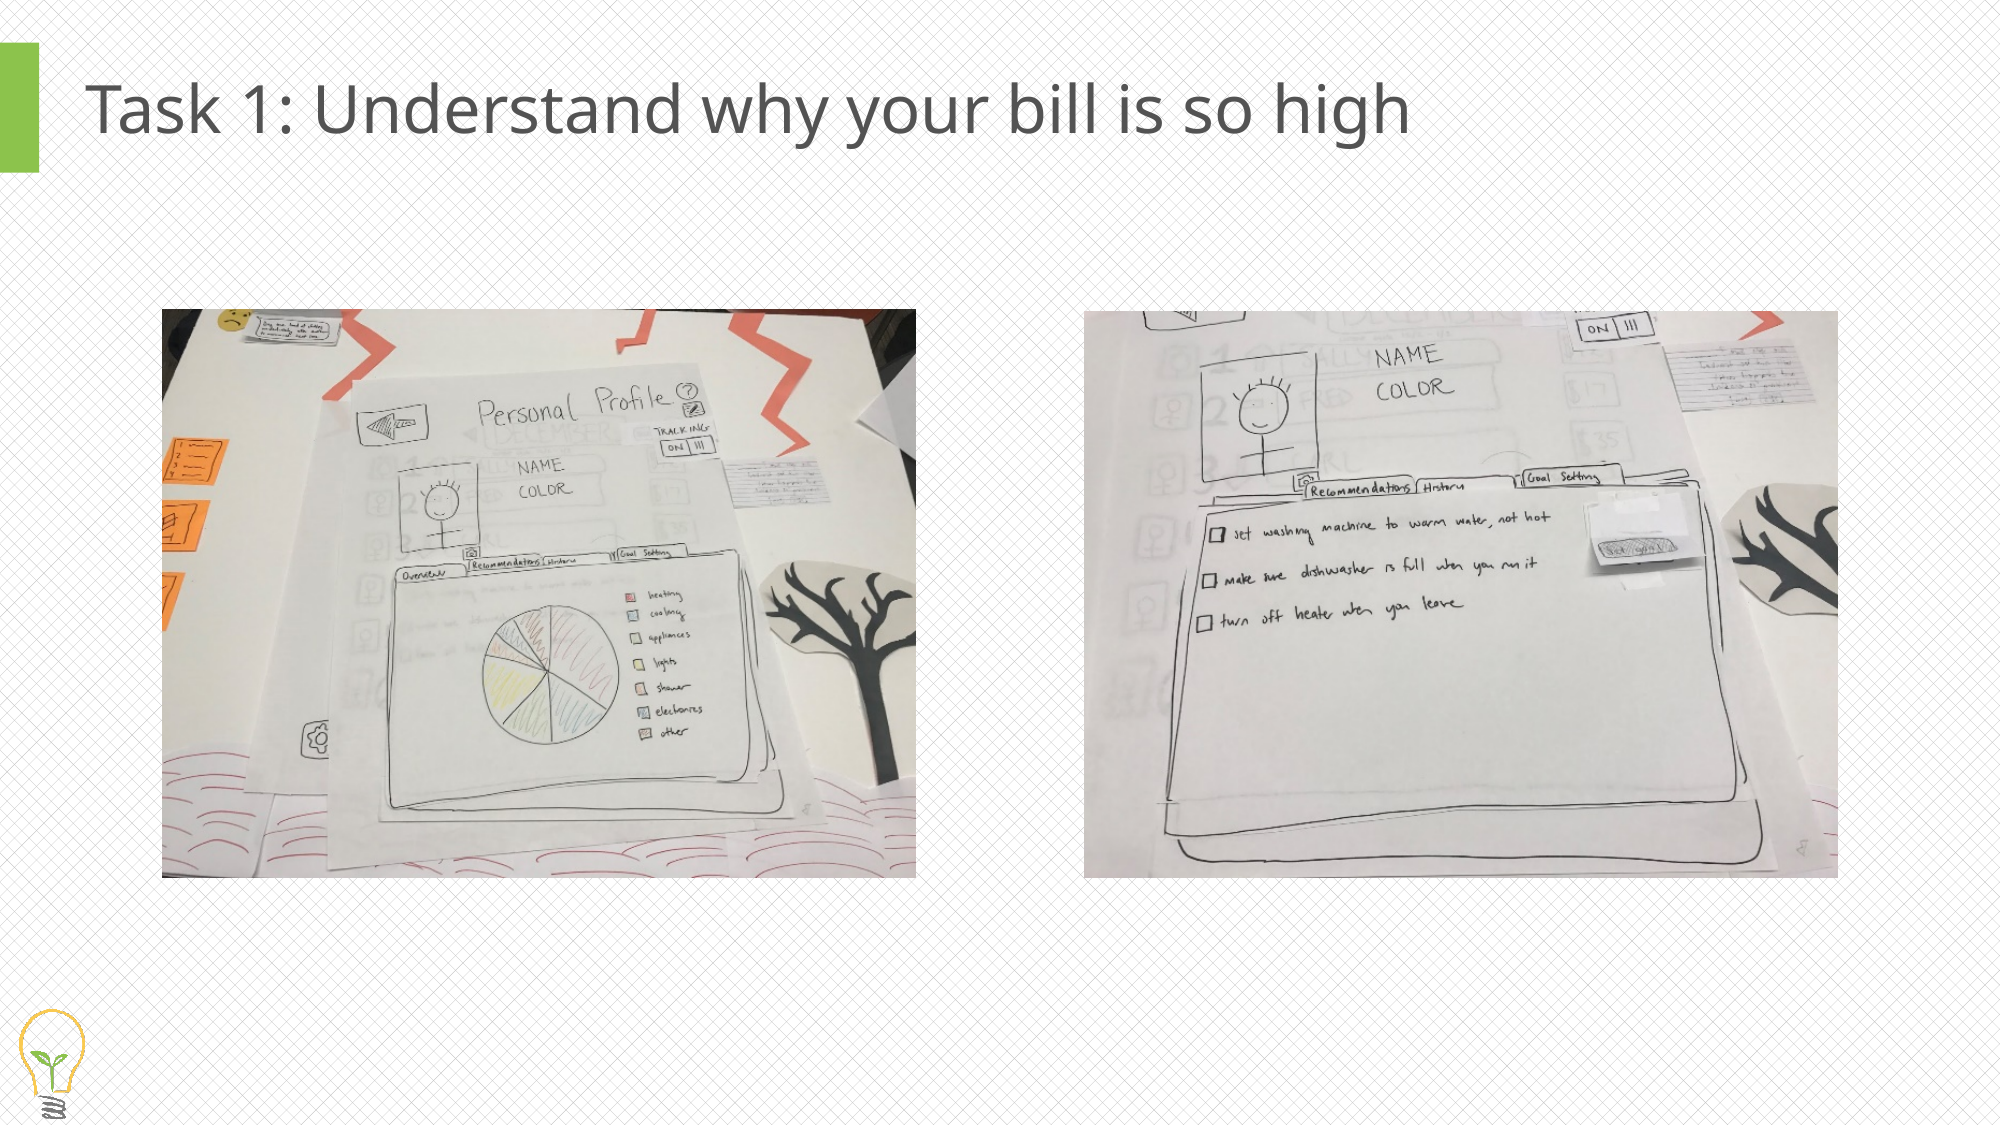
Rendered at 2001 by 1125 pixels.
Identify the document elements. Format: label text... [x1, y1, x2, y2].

title Task 1: Understand why your bill is so high [70, 42, 1489, 171]
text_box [162, 309, 1838, 879]
picture [19, 1009, 85, 1119]
